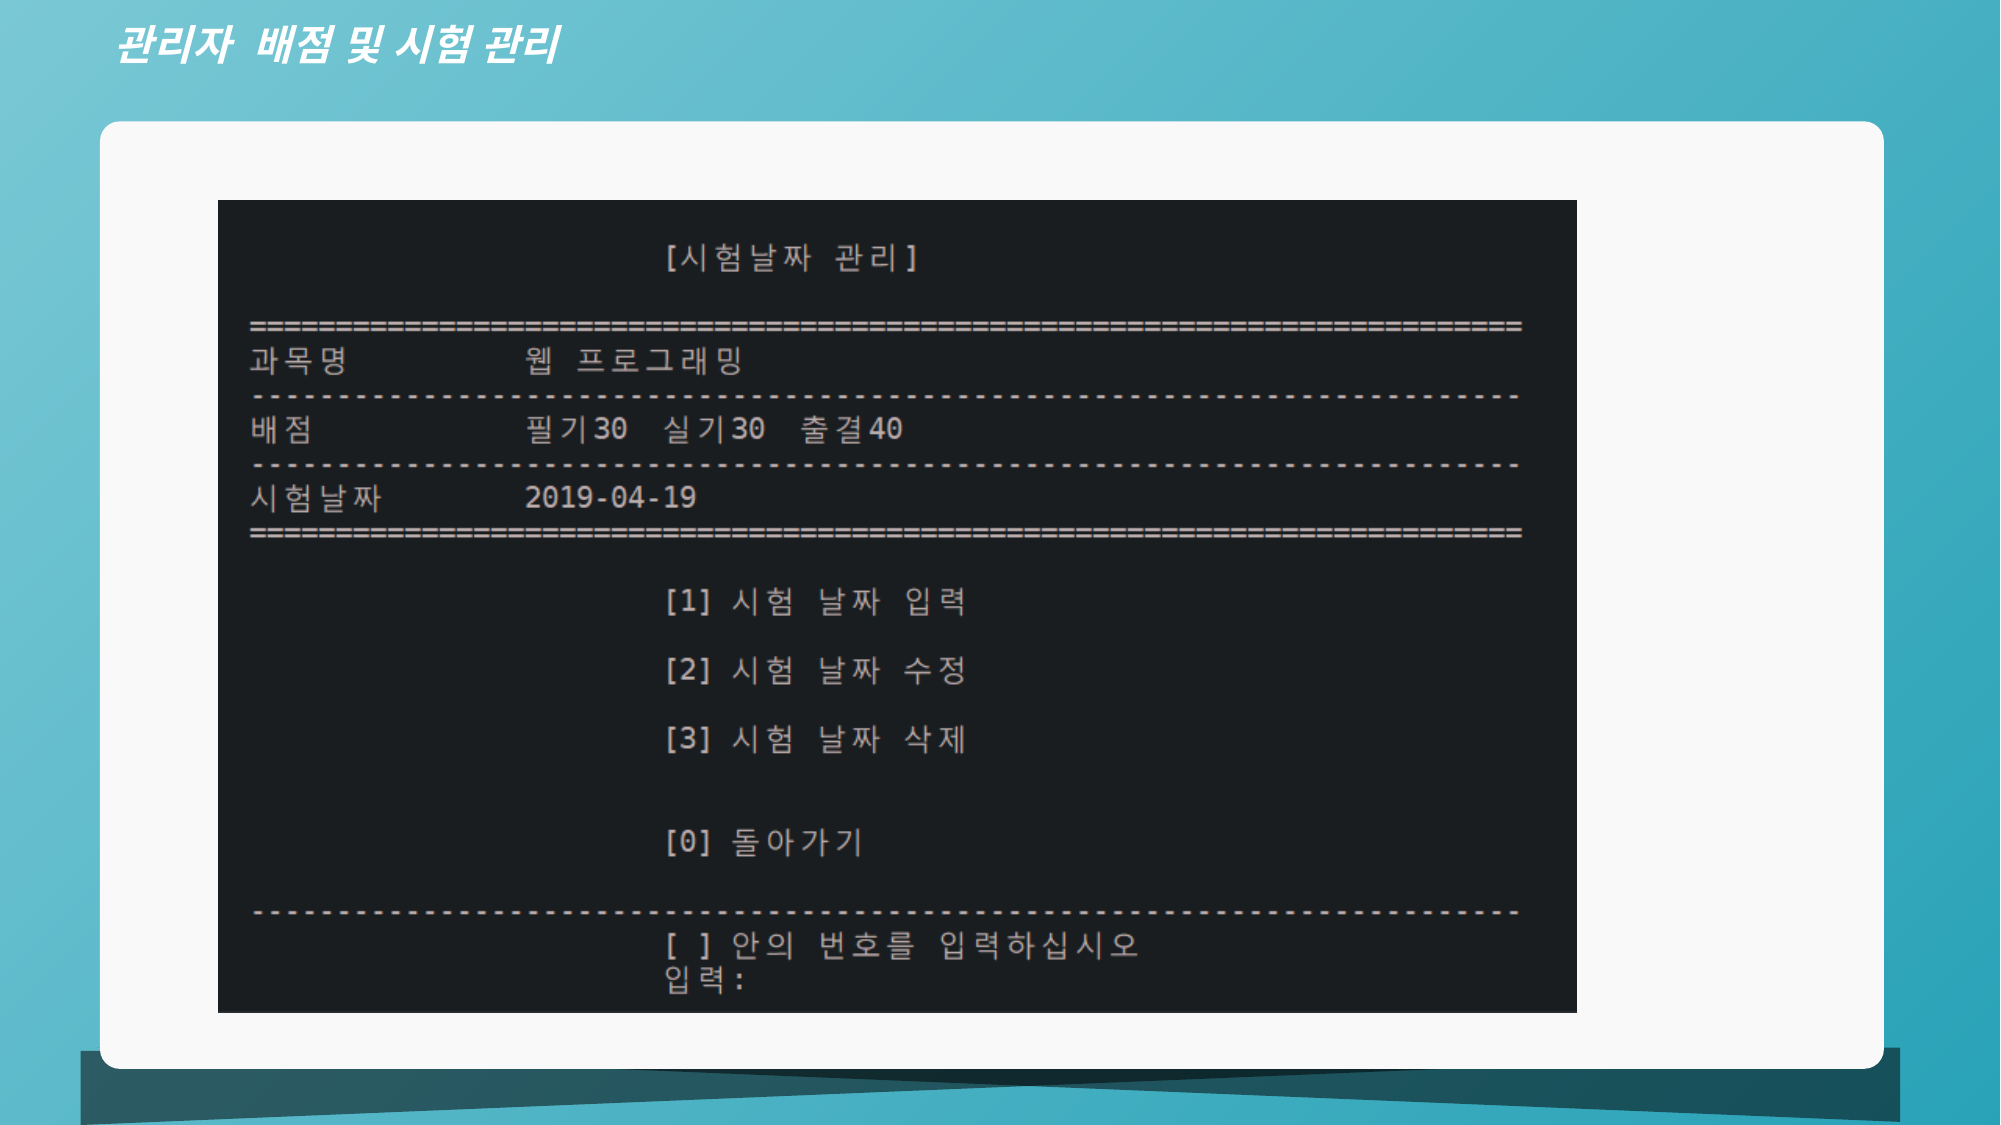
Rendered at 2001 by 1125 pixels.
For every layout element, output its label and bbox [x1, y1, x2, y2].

picture [218, 200, 1577, 1014]
text_box [80, 11, 1901, 1125]
